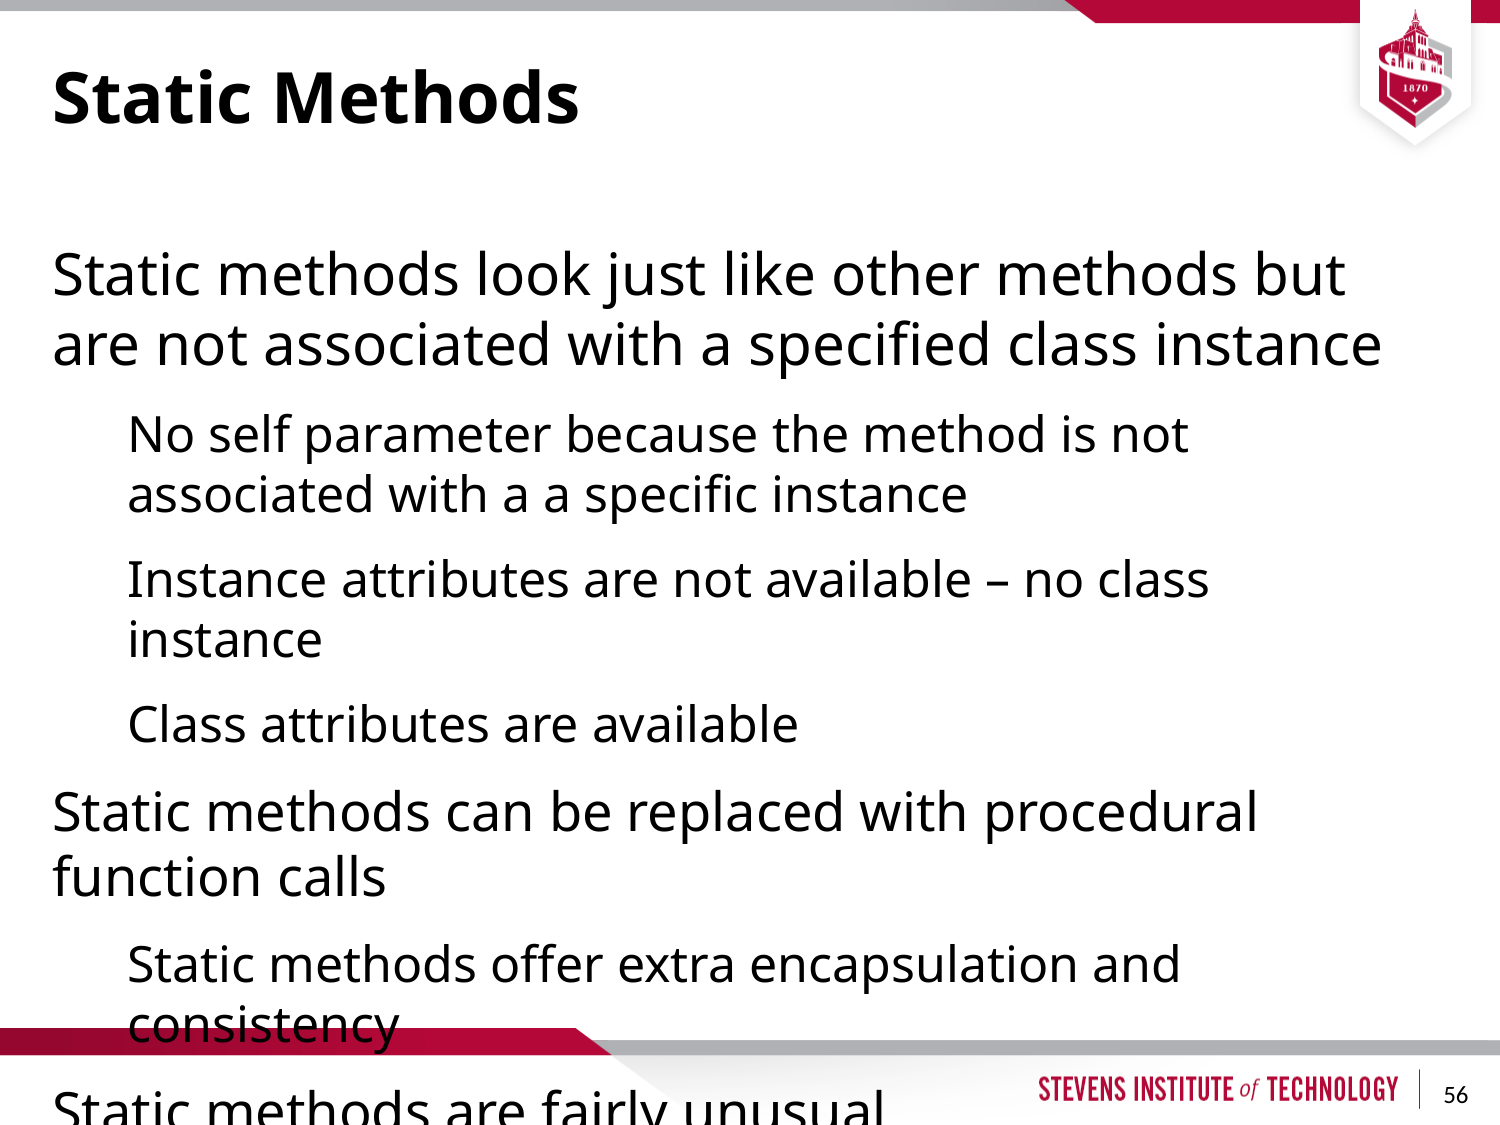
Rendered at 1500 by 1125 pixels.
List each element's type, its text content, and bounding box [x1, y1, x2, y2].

list Static methods look just like other methods but are not associated with a specified class instance No self parameter because the method is not associated with a a specific instance Instance attributes are not available – no class instance Class attributes are available Static methods can be replaced with procedural function calls Static methods offer extra encapsulation and consistency Static methods are fairly unusual [37, 230, 1429, 963]
picture [0, 0, 1500, 160]
title Static Methods [37, 45, 1403, 150]
slide_number 56 [1428, 1071, 1490, 1108]
picture [0, 1028, 1500, 1125]
